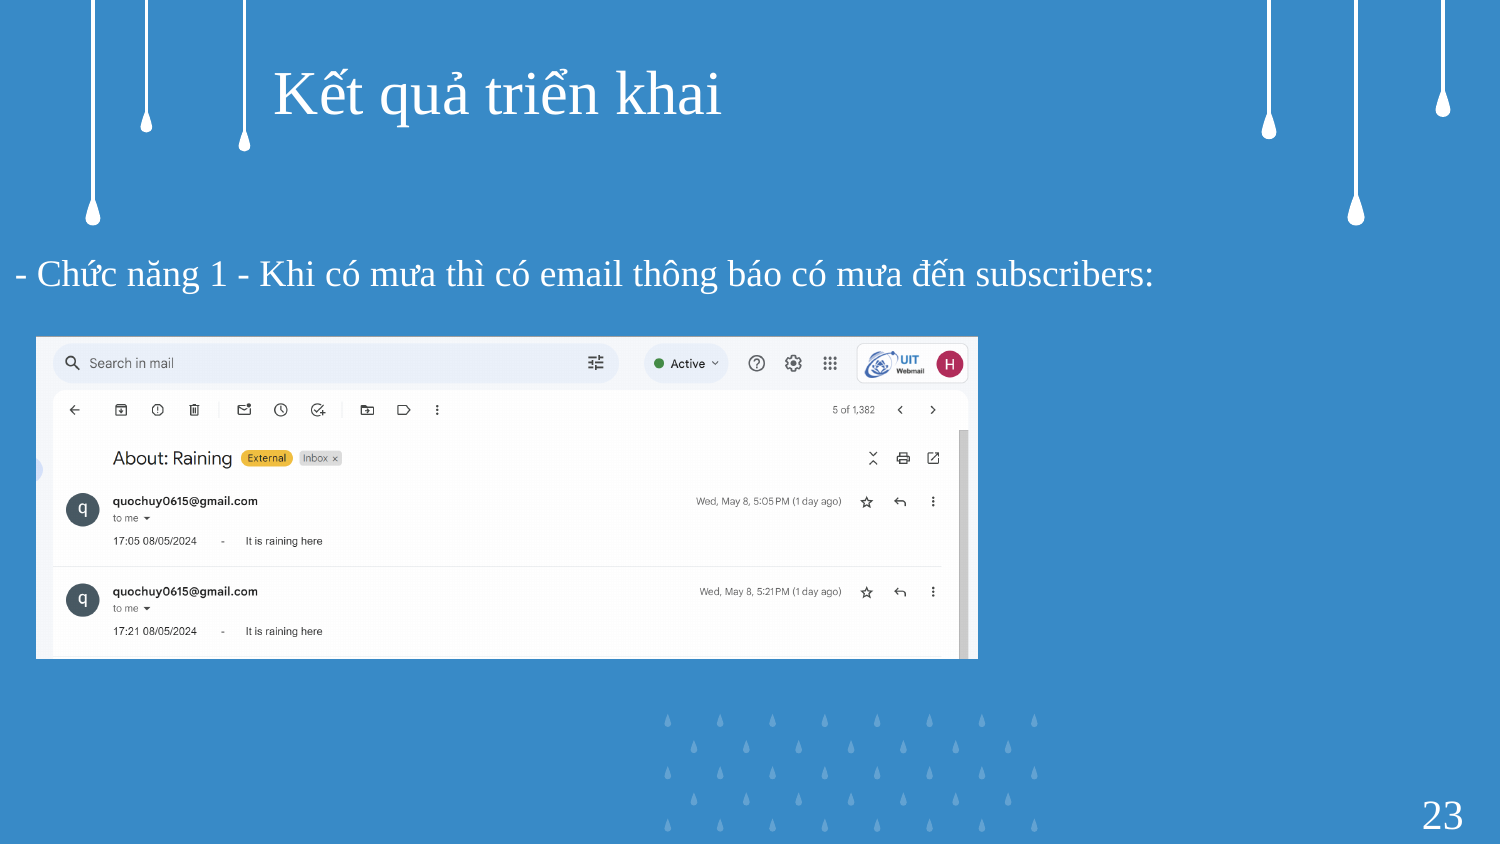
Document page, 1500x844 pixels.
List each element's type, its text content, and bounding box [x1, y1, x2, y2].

title Kết quả triển khai [259, 50, 1500, 130]
text_box 23 [1305, 777, 1500, 844]
text_box - Chức năng 1 - Khi có mưa thì có email thông báo có mưa đến subscribers: [0, 242, 1500, 392]
picture [36, 335, 978, 659]
